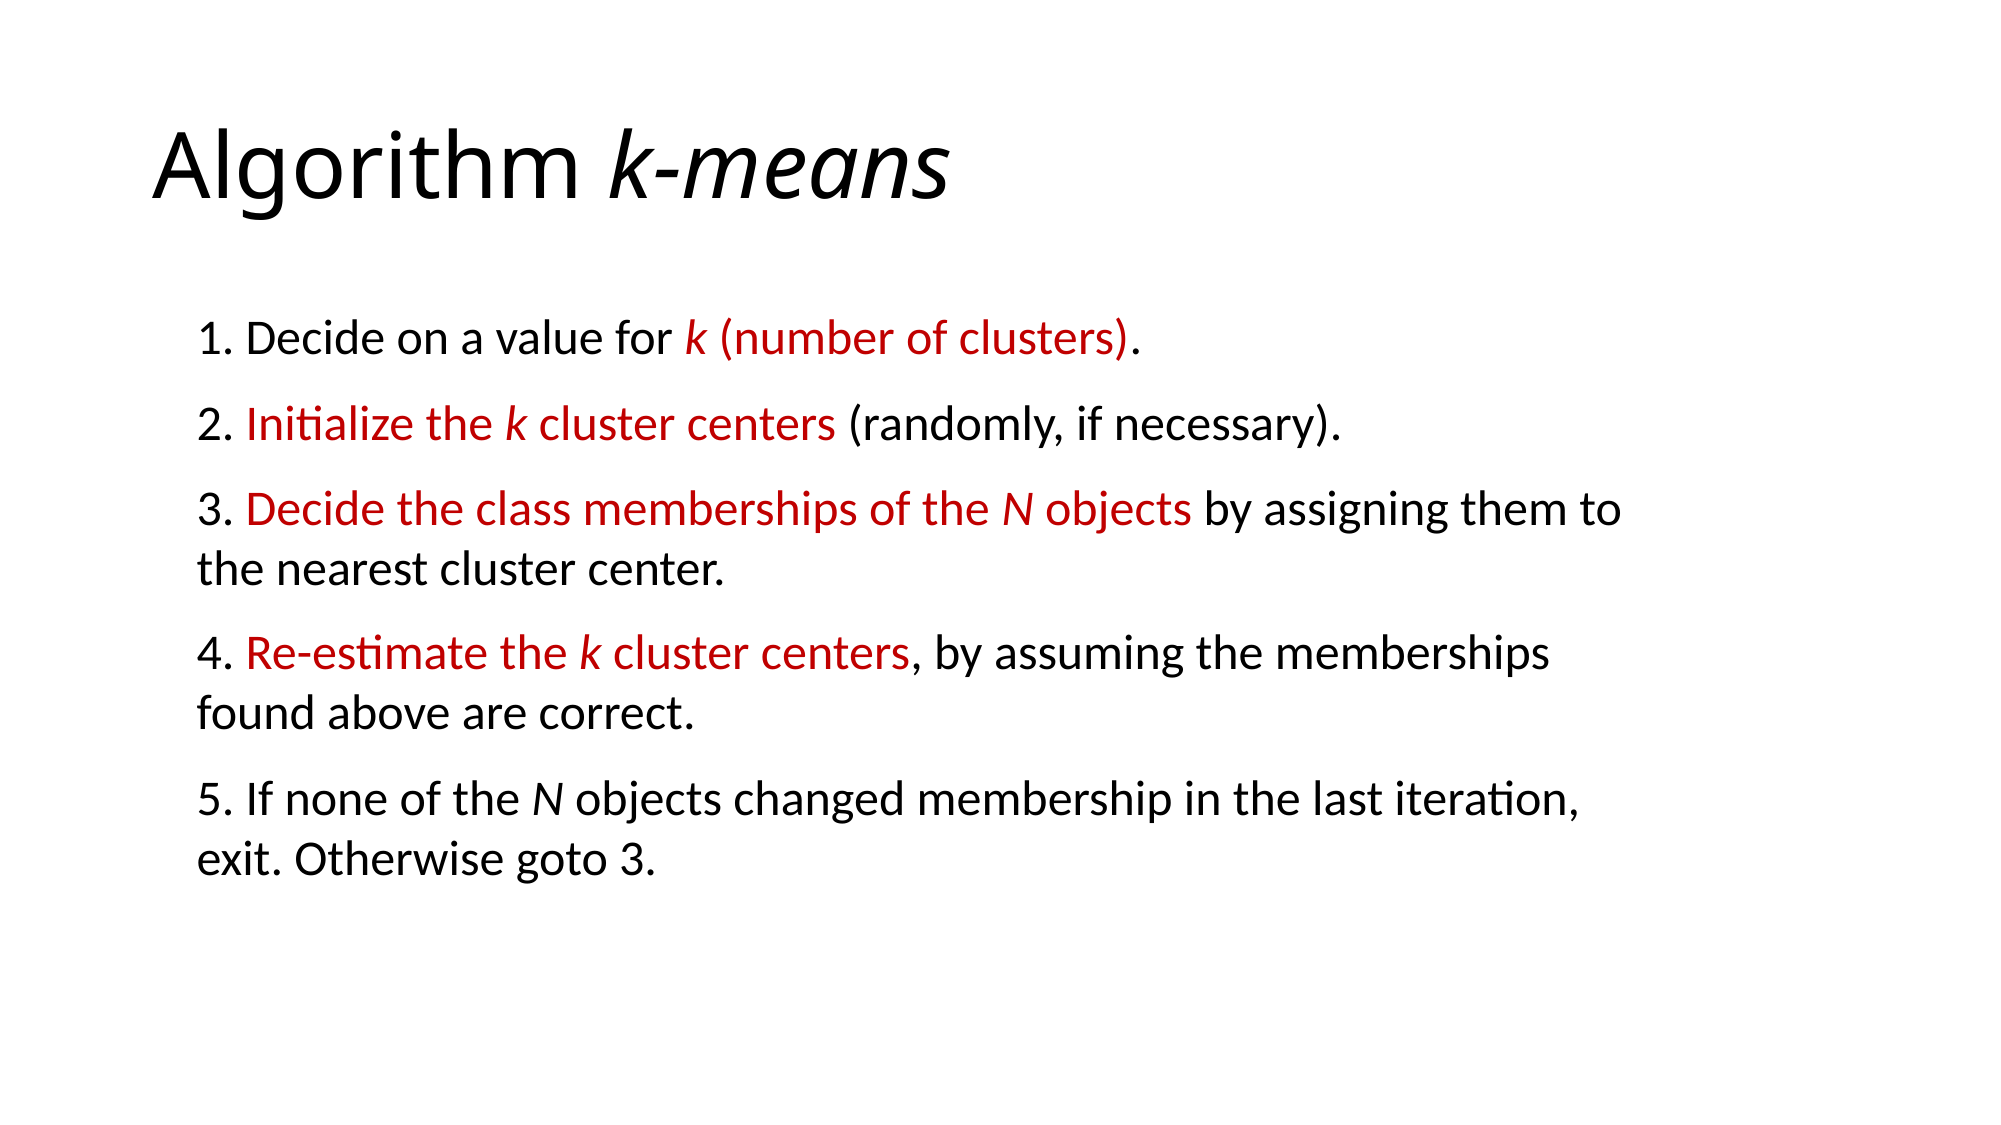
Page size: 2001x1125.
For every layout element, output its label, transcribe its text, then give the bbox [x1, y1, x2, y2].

text_box 1. Decide on a value for k (number of clusters). 2. Initialize the k cluster centers (randomly, if necessary). 3. Decide the class memberships of the N objects by assigning them to the nearest cluster center. 4. Re-estimate the k cluster centers, by assuming the memberships found above are correct. 5. If none of the N objects changed membership in the last iteration, exit. Otherwise goto 3. [181, 297, 1643, 893]
title Algorithm k-means [137, 59, 1863, 278]
